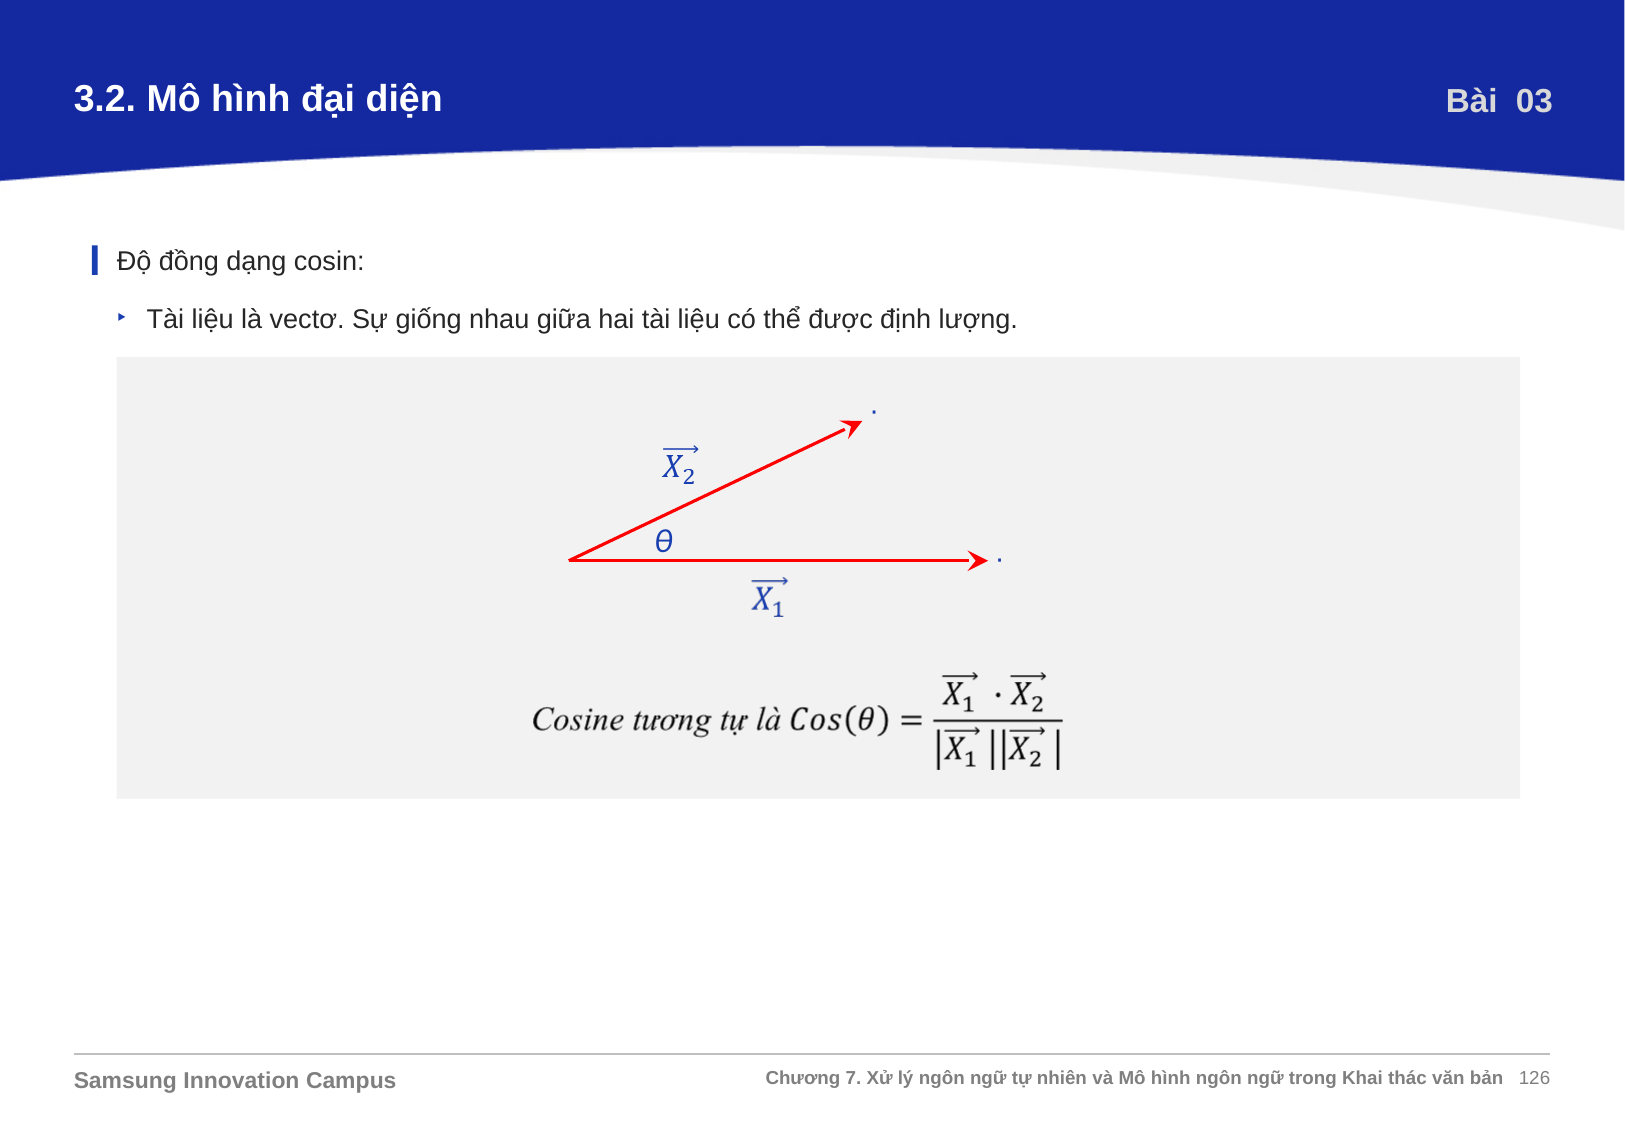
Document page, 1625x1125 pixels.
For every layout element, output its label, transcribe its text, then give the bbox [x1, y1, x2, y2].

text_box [73, 73, 1554, 120]
text_box Tài liệu là vectơ. Sự giống nhau giữa hai tài liệu có thể được định lượng. [116, 289, 1533, 346]
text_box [103, 356, 1521, 799]
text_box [91, 243, 1533, 277]
picture [0, 0, 1625, 1125]
